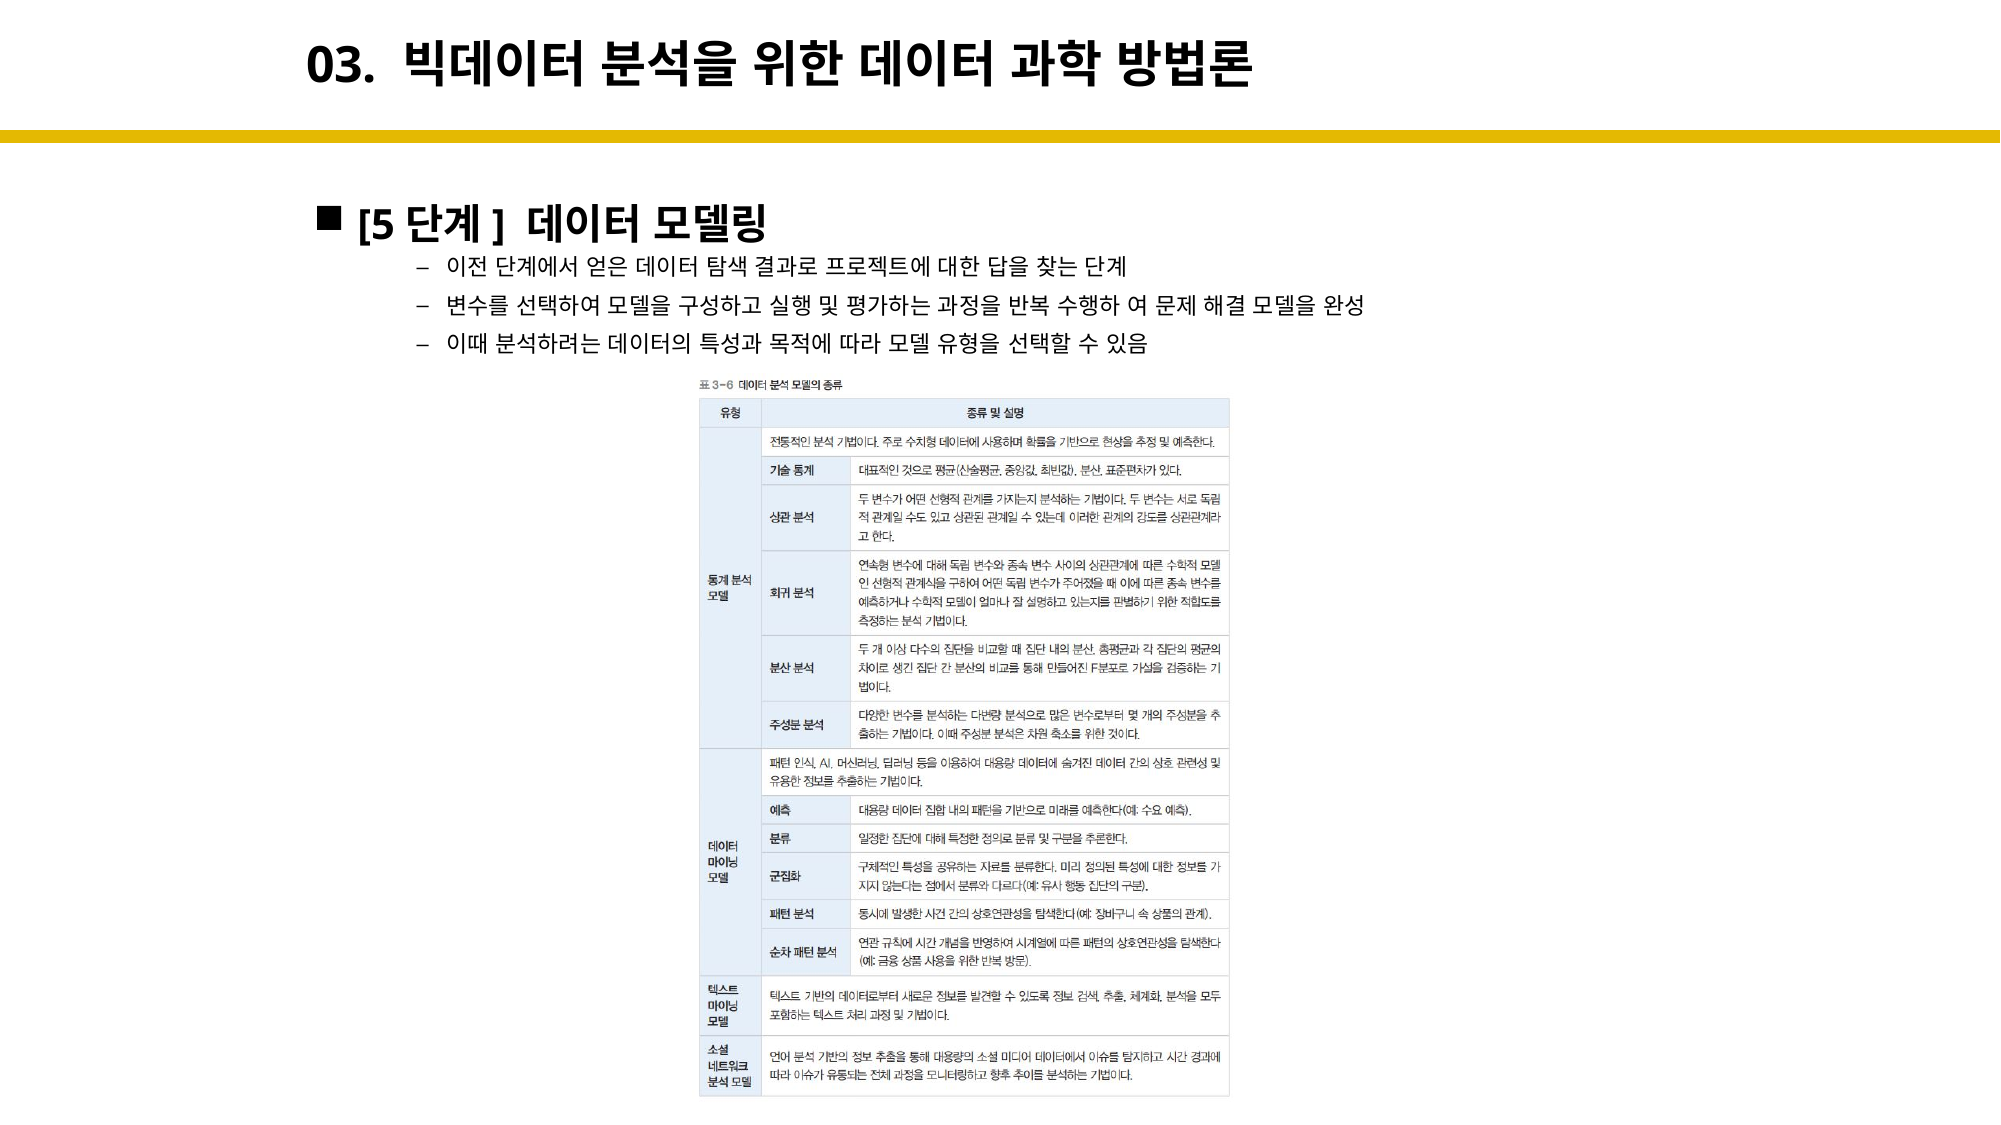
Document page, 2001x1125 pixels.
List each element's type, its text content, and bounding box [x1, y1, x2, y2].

list [5단계] 데이터 모델링 이전 단계에서 얻은 데이터 탐색 결과로 프로젝트에 대한 답을 찾는 단계 변수를 선택하여 모델을 구성하고 실행 및 평가하는 과정을 반복 수행하 여 문제 해결 모델을 완성 이때 분석하려는 데이터의 특성과 목적에 따라 모델 유형을 선택할 수 있음 [298, 165, 1717, 1064]
title 03. 빅데이터 분석을 위한 데이터 과학 방법론 [291, 17, 1532, 107]
picture [692, 373, 1237, 1104]
